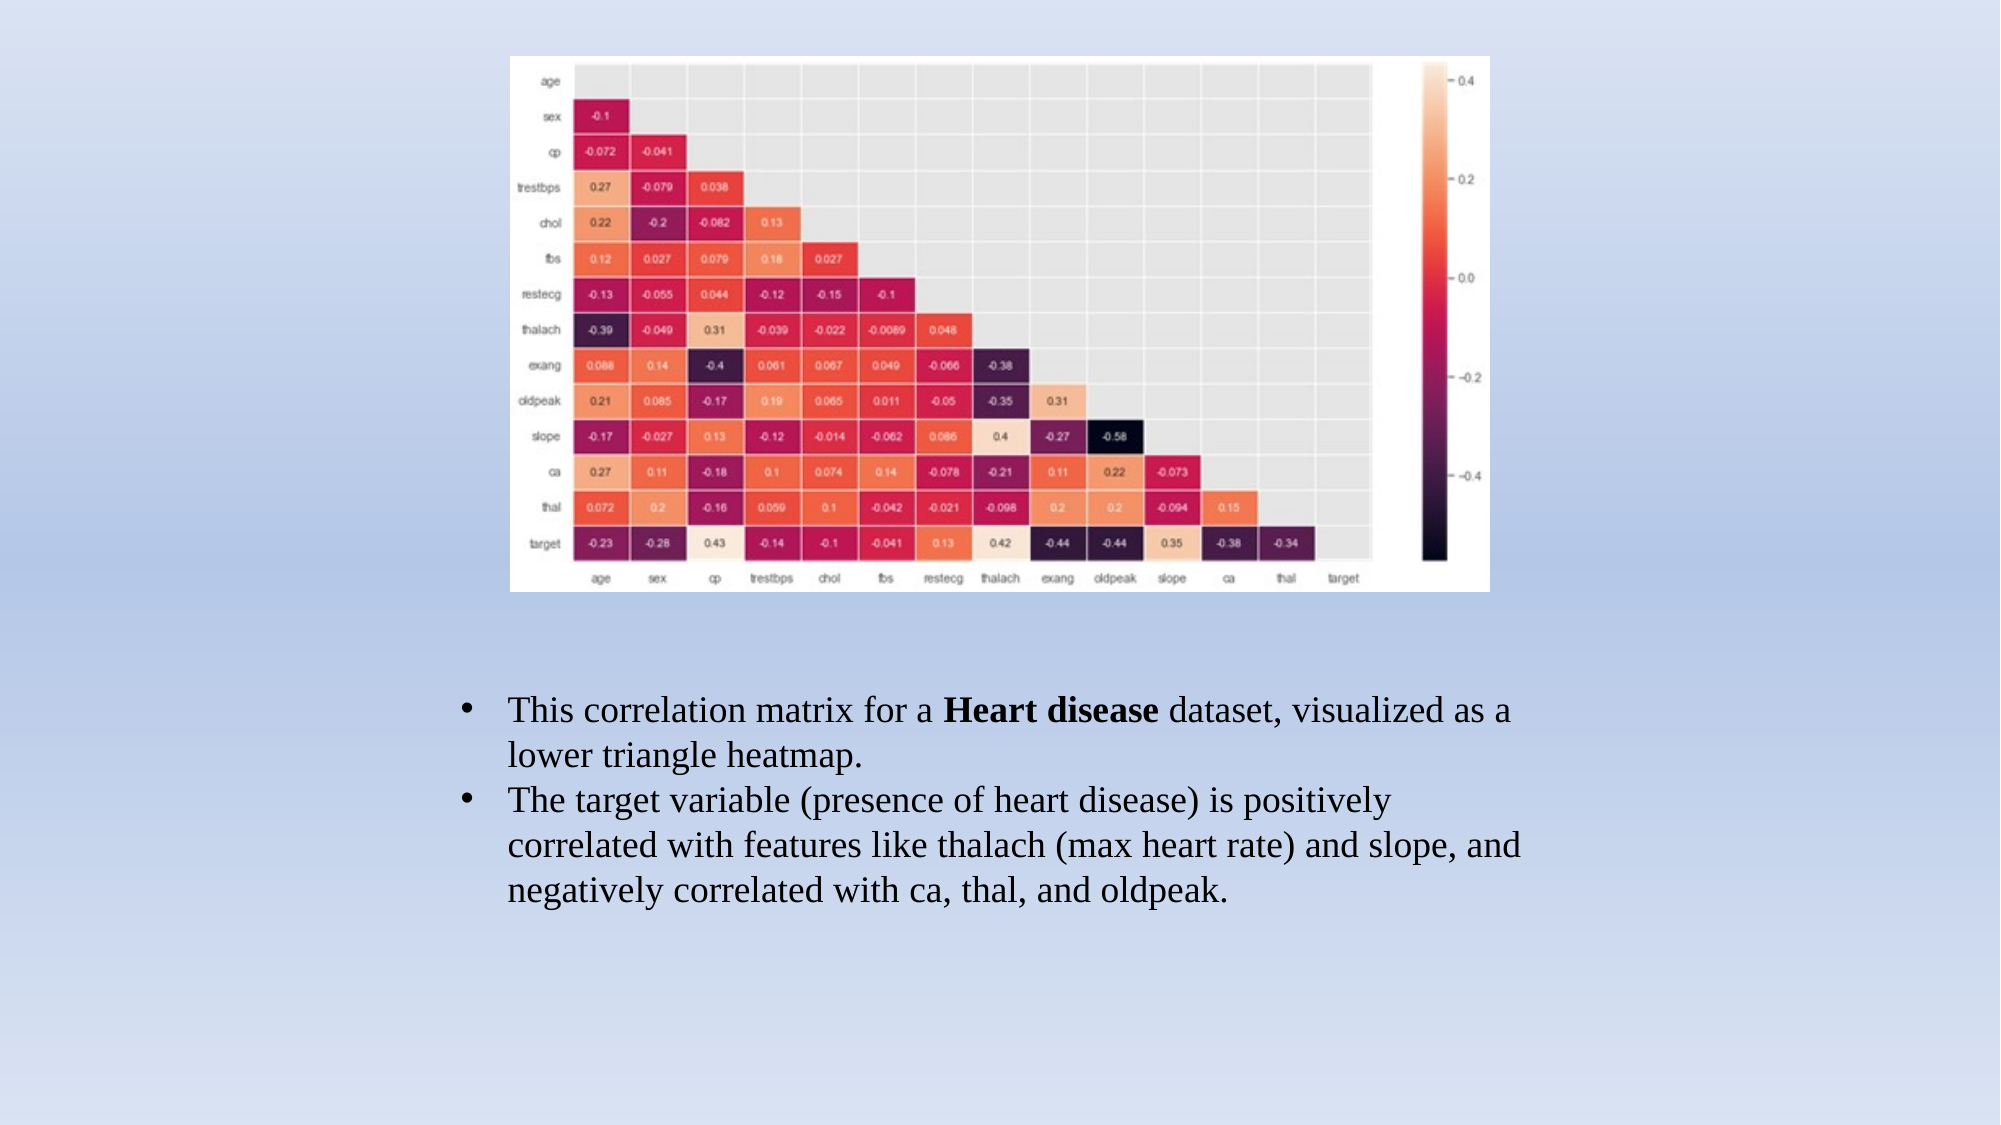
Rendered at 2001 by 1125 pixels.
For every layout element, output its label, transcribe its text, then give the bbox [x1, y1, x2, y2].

text_box This correlation matrix for a Heart disease dataset, visualized as a lower triangle heatmap. The target variable (presence of heart disease) is positively correlated with features like thalach (max heart rate) and slope, and negatively correlated with ca, thal, and oldpeak. [445, 677, 1555, 918]
picture [510, 56, 1490, 593]
